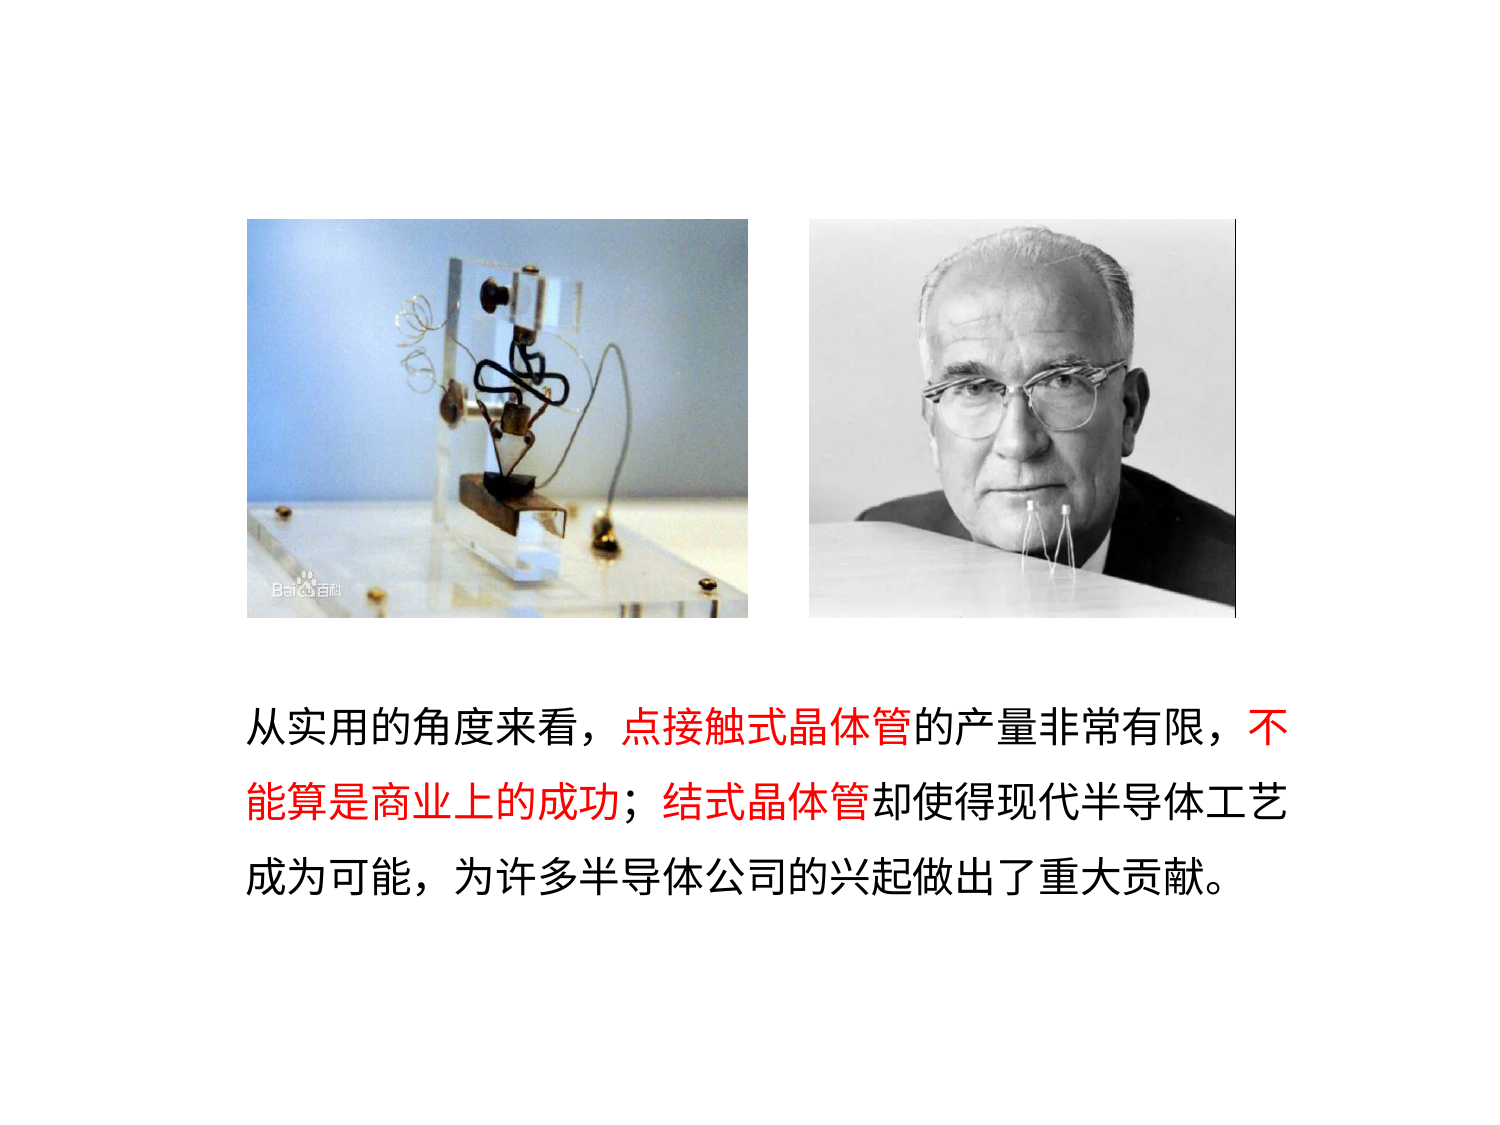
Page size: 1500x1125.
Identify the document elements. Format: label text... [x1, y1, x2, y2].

picture [247, 219, 748, 618]
text_box 从实用的角度来看，点接触式晶体管的产量非常有限，不能算是商业上的成功；结式晶体管却使得现代半导体工艺成为可能，为许多半导体公司的兴起做出了重大贡献。 [230, 668, 1313, 909]
picture [809, 219, 1236, 618]
